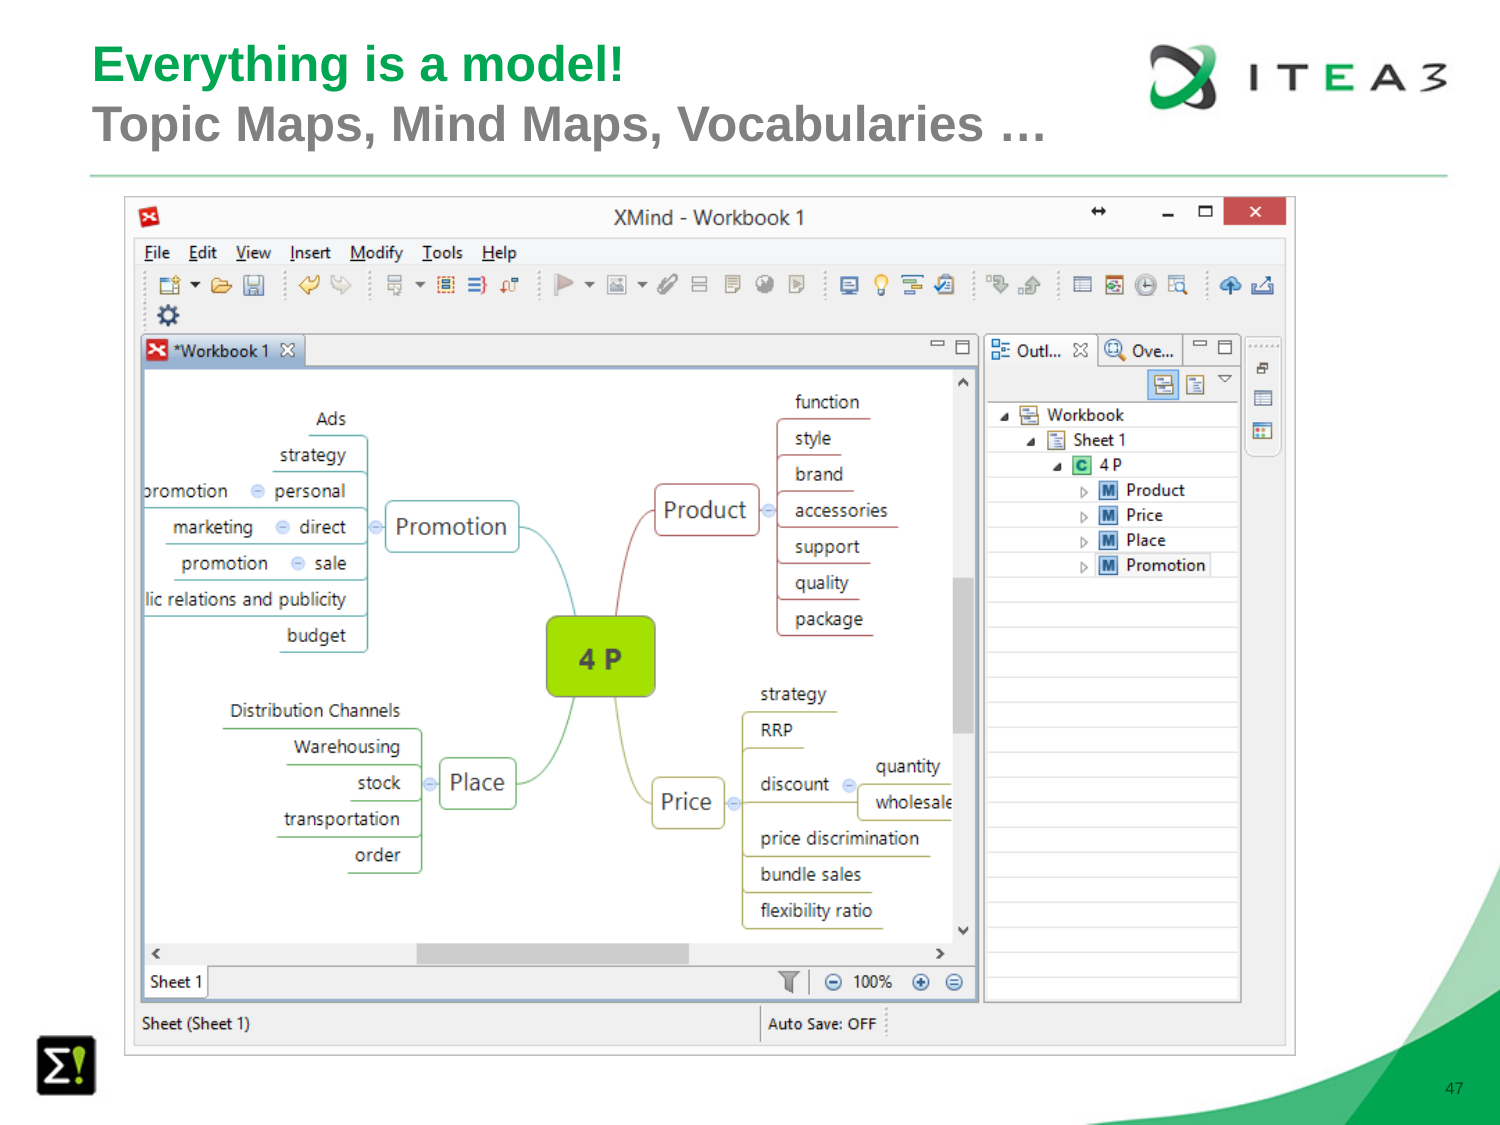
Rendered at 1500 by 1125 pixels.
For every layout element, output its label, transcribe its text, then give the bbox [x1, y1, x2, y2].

picture [0, 0, 1500, 1125]
title Everything is a model! Topic Maps, Mind Maps, Vocabularies … [76, 23, 1099, 160]
